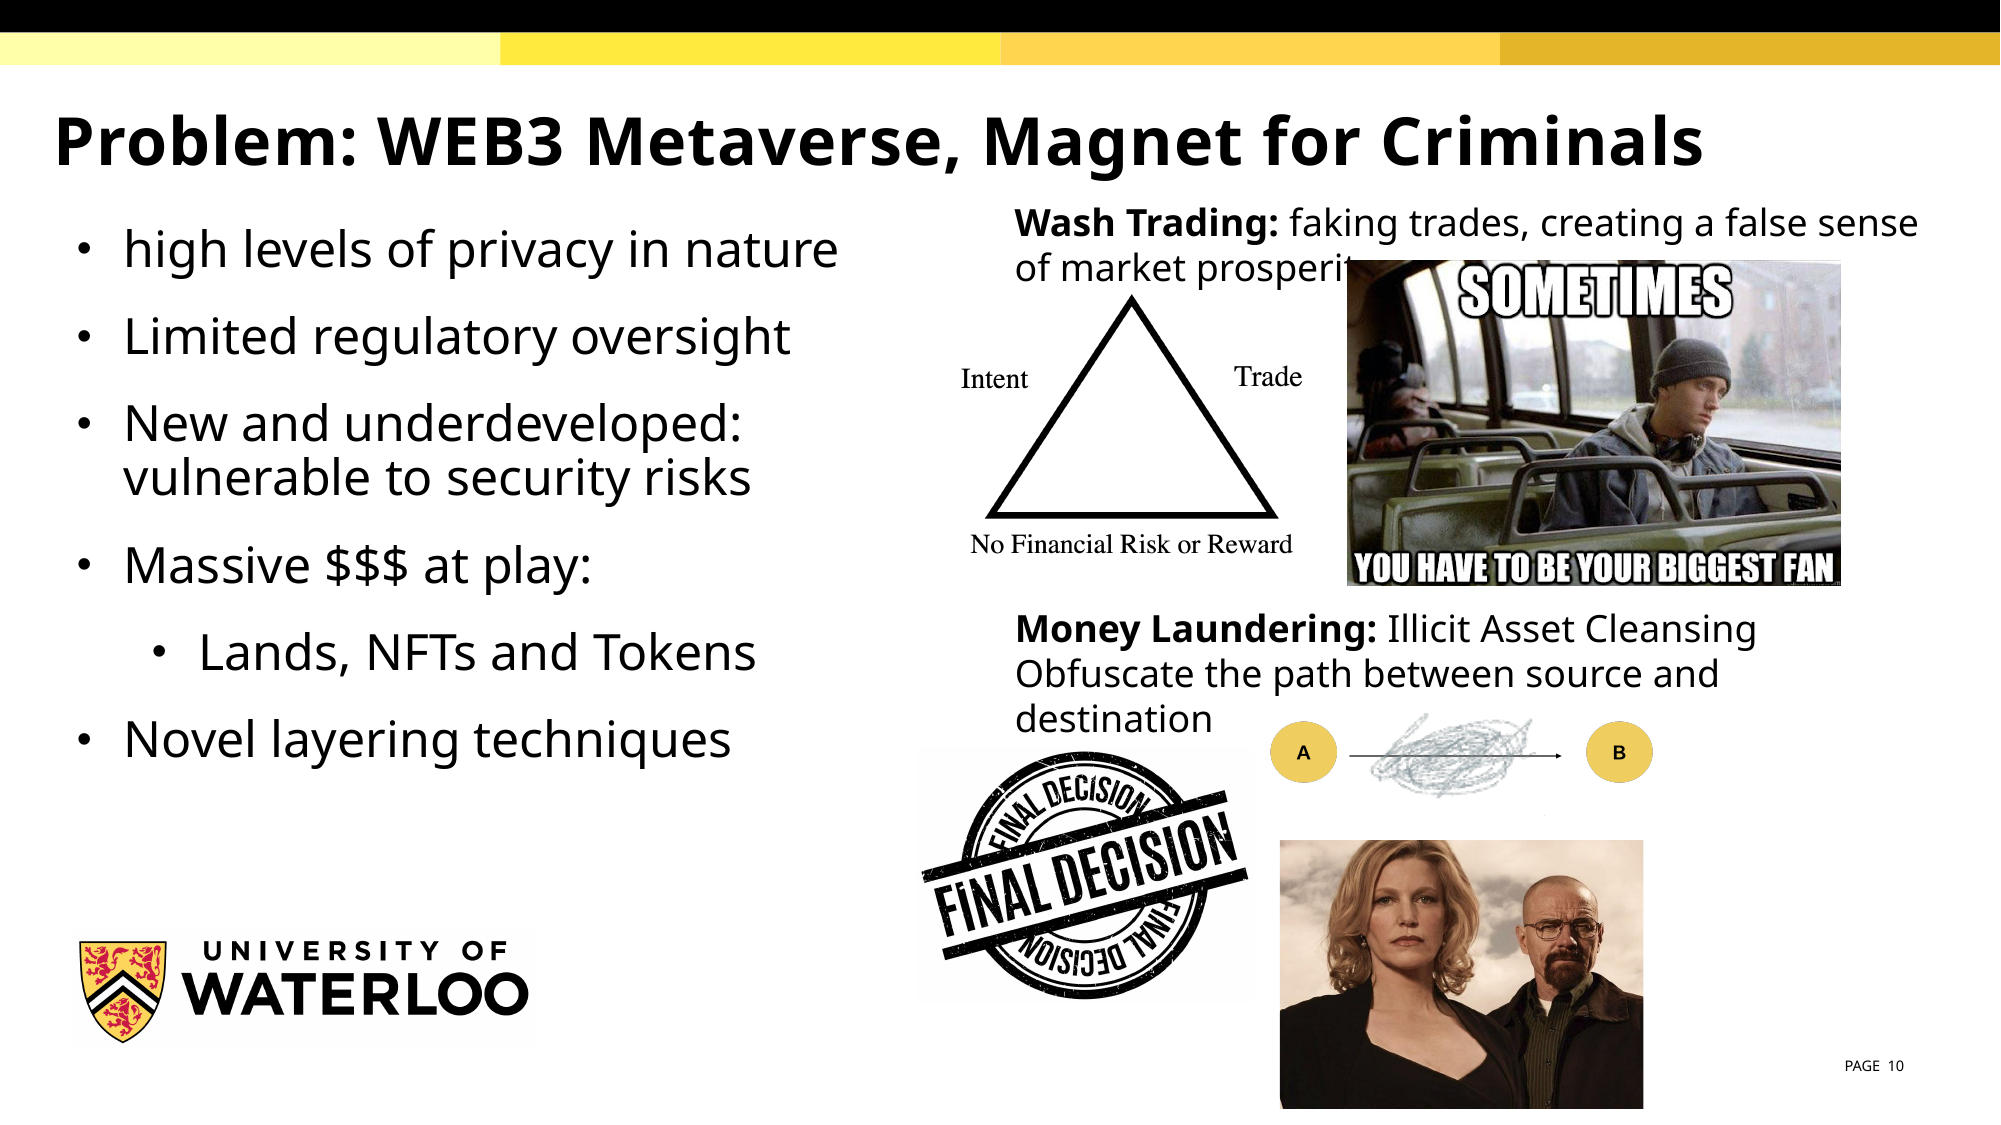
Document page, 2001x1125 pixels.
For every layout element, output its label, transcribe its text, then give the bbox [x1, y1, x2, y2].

title Problem: WEB3 Metaverse, Magnet for Criminals [54, 66, 1946, 187]
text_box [1000, 598, 1924, 1110]
picture [916, 747, 1254, 1003]
text_box high levels of privacy in nature Limited regulatory oversight New and underdeveloped: vulnerable to security risks Massive $$$ at play: Lands, NFTs and Tokens Novel layering techniques [76, 216, 980, 892]
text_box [918, 192, 1946, 586]
picture [71, 930, 536, 1050]
